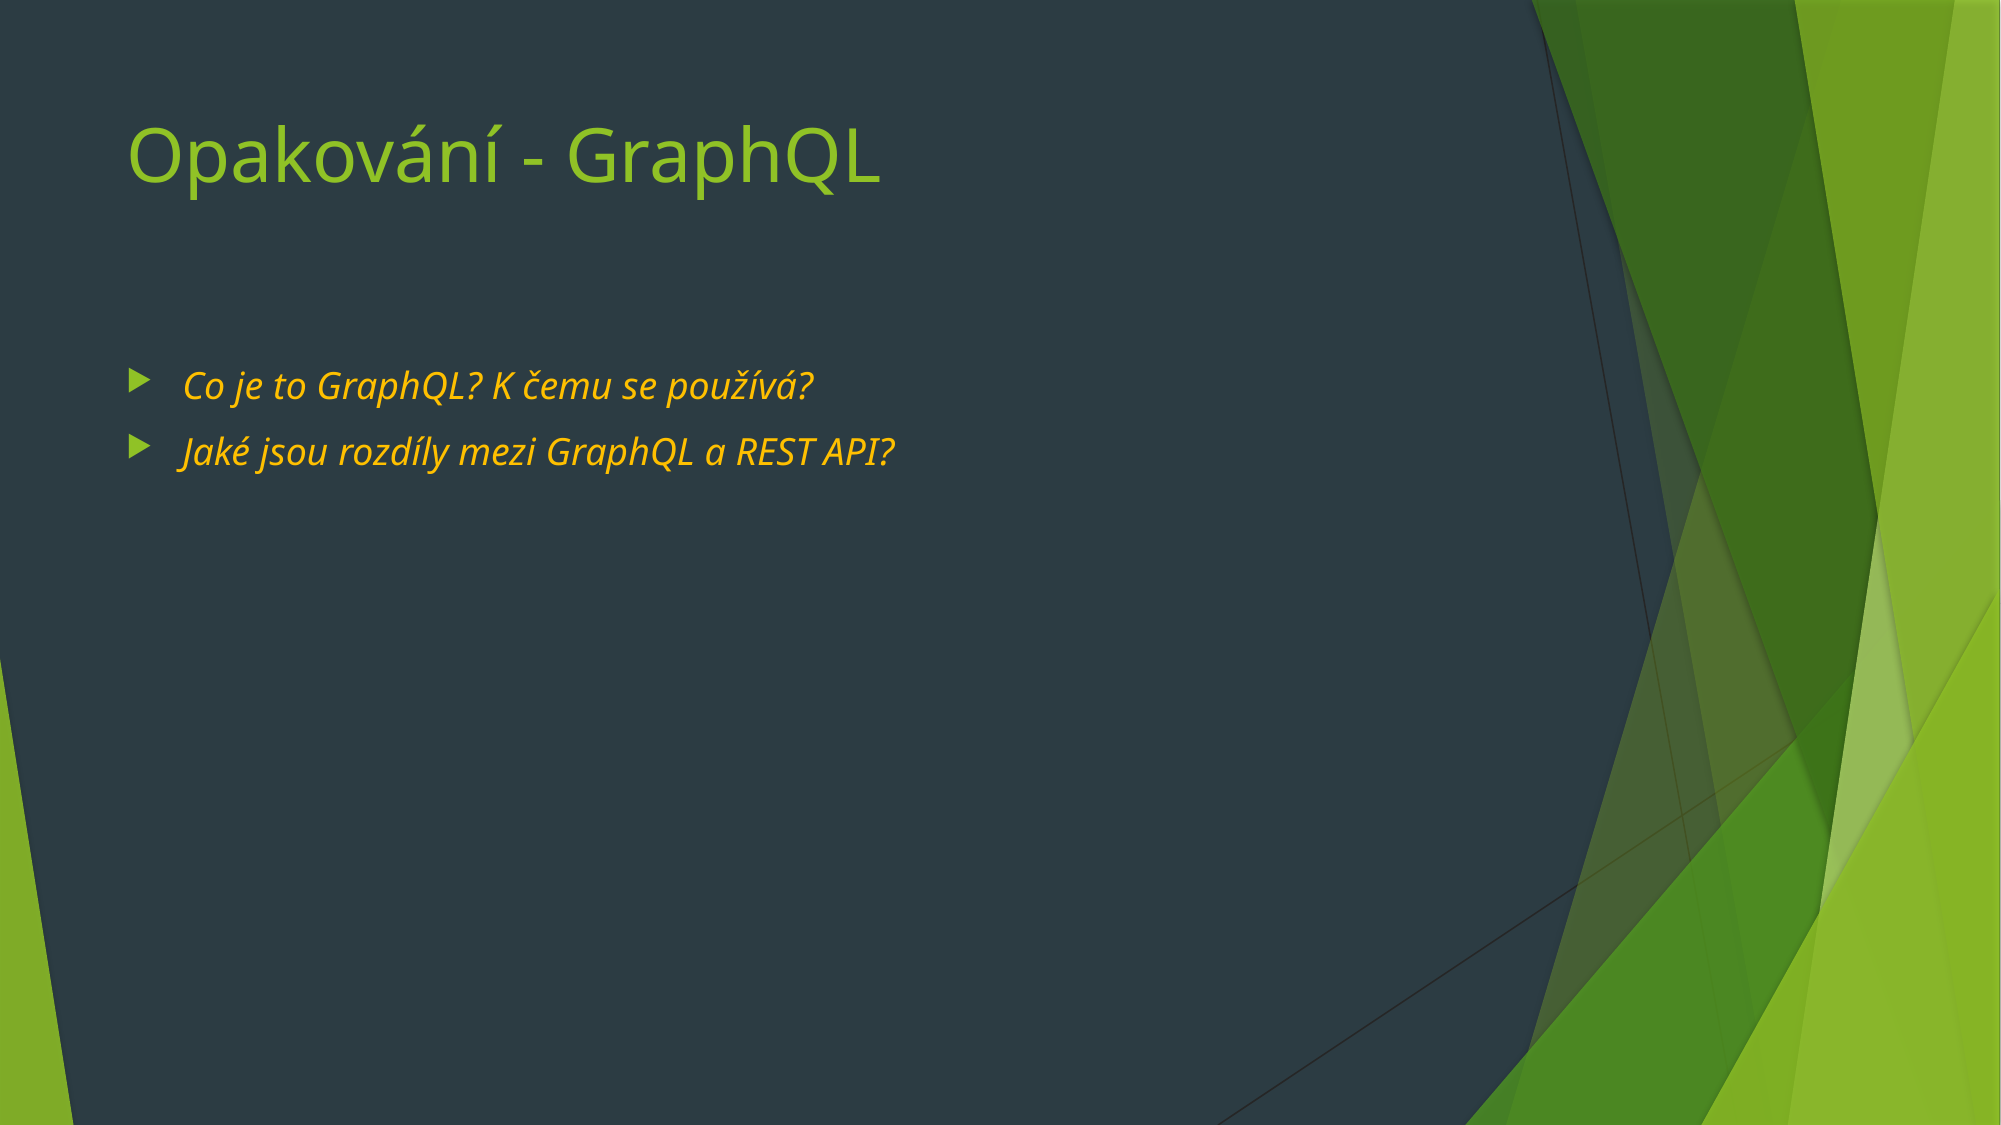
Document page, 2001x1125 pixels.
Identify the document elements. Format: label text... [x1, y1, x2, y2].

list Co je to GraphQL? K čemu se používá? Jaké jsou rozdíly mezi GraphQL a REST API? [111, 354, 1522, 992]
title Opakování - GraphQL [111, 99, 1522, 317]
